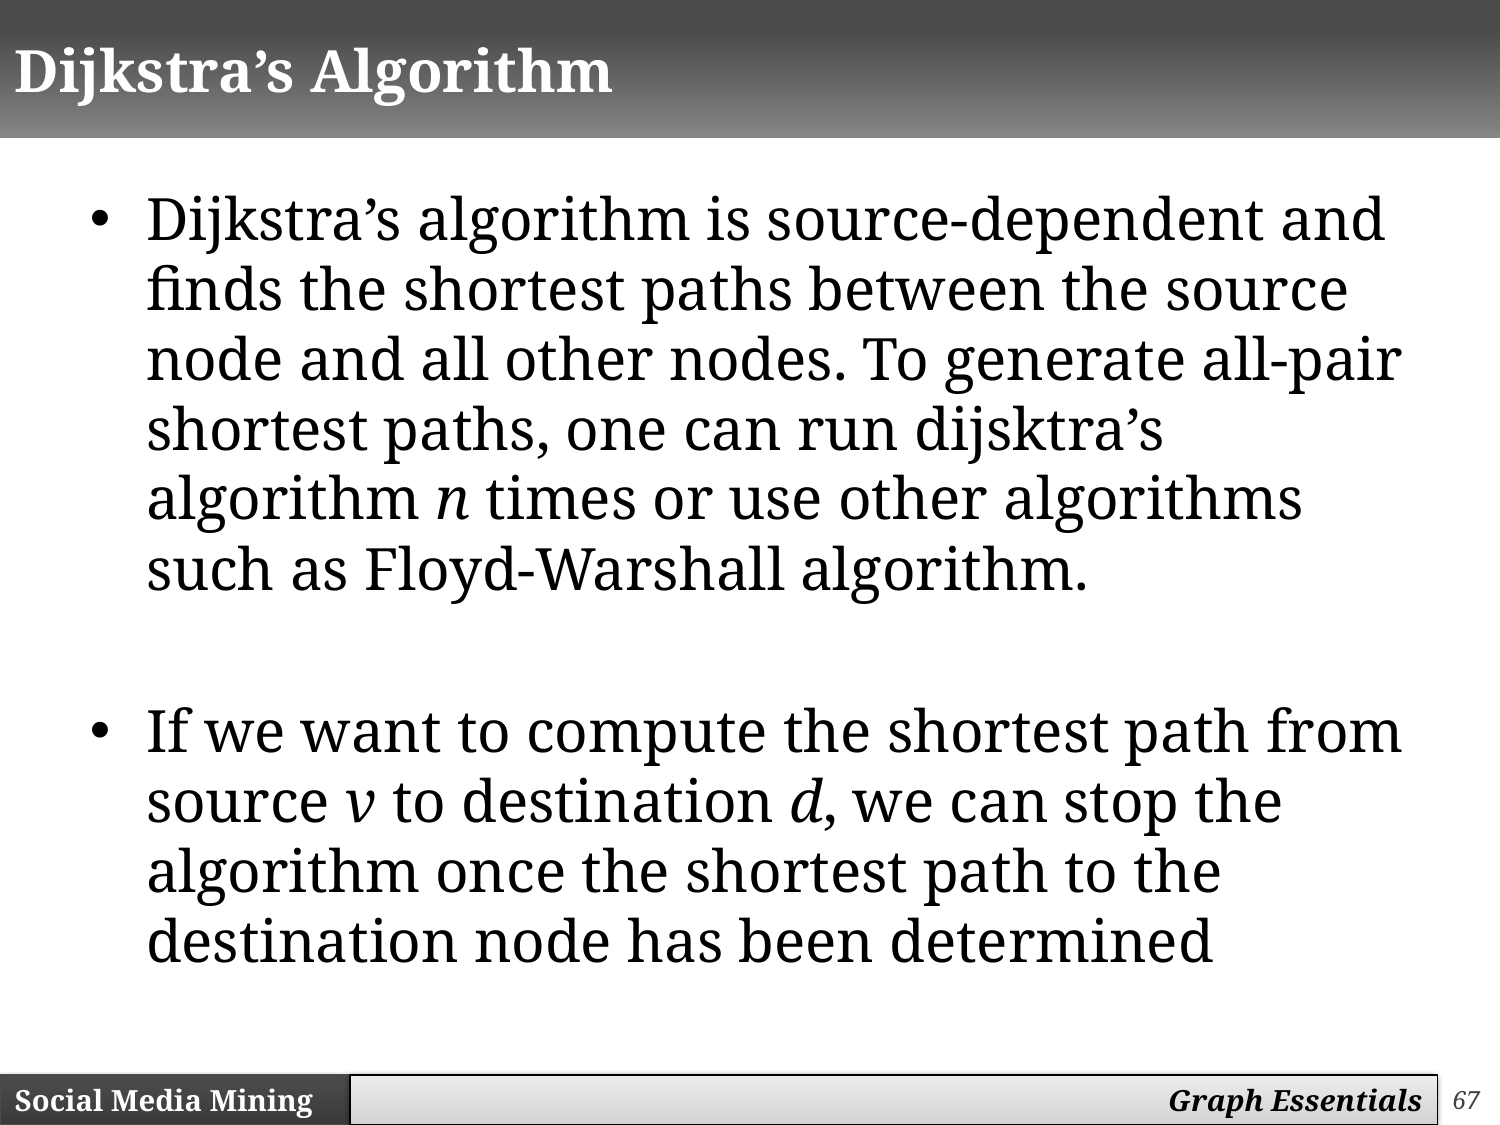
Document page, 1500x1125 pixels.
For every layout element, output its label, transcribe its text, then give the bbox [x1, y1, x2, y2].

title Dijkstra’s Algorithm [0, 0, 1500, 138]
list Dijkstra’s algorithm is source-dependent and finds the shortest paths between the source node and all other nodes. To generate all-pair shortest paths, one can run dijsktra’s algorithm n times or use other algorithms such as Floyd-Warshall algorithm. If we want to compute the shortest path from source v to destination d, we can stop the algorithm once the shortest path to the destination node has been determined [75, 174, 1425, 1048]
